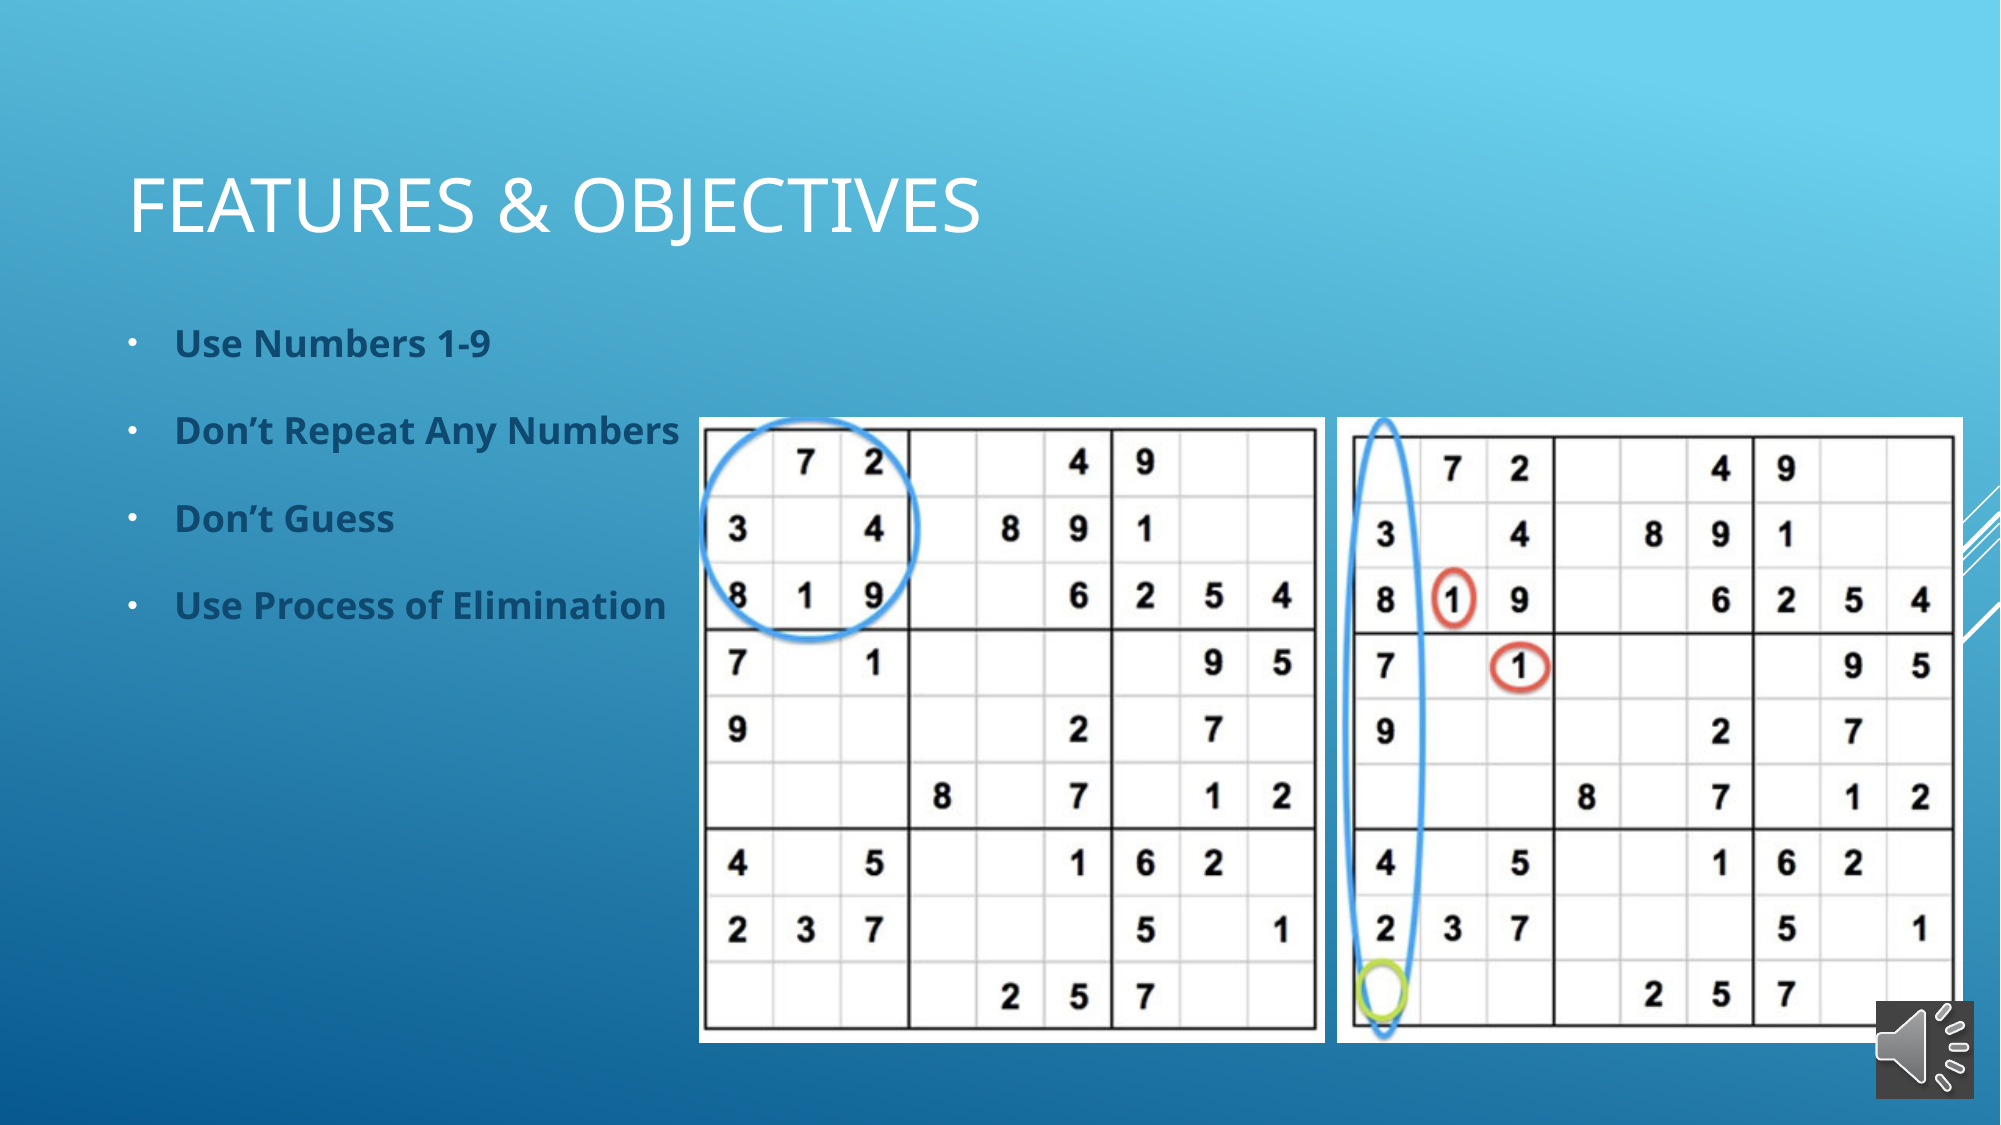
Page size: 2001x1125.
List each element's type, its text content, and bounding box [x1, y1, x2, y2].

title Features & objectives [112, 62, 1513, 256]
list Use Numbers 1-9 Don’t Repeat Any Numbers Don’t Guess Use Process of Elimination [112, 289, 1555, 1045]
picture [1337, 417, 1976, 1101]
picture [699, 417, 1325, 1043]
